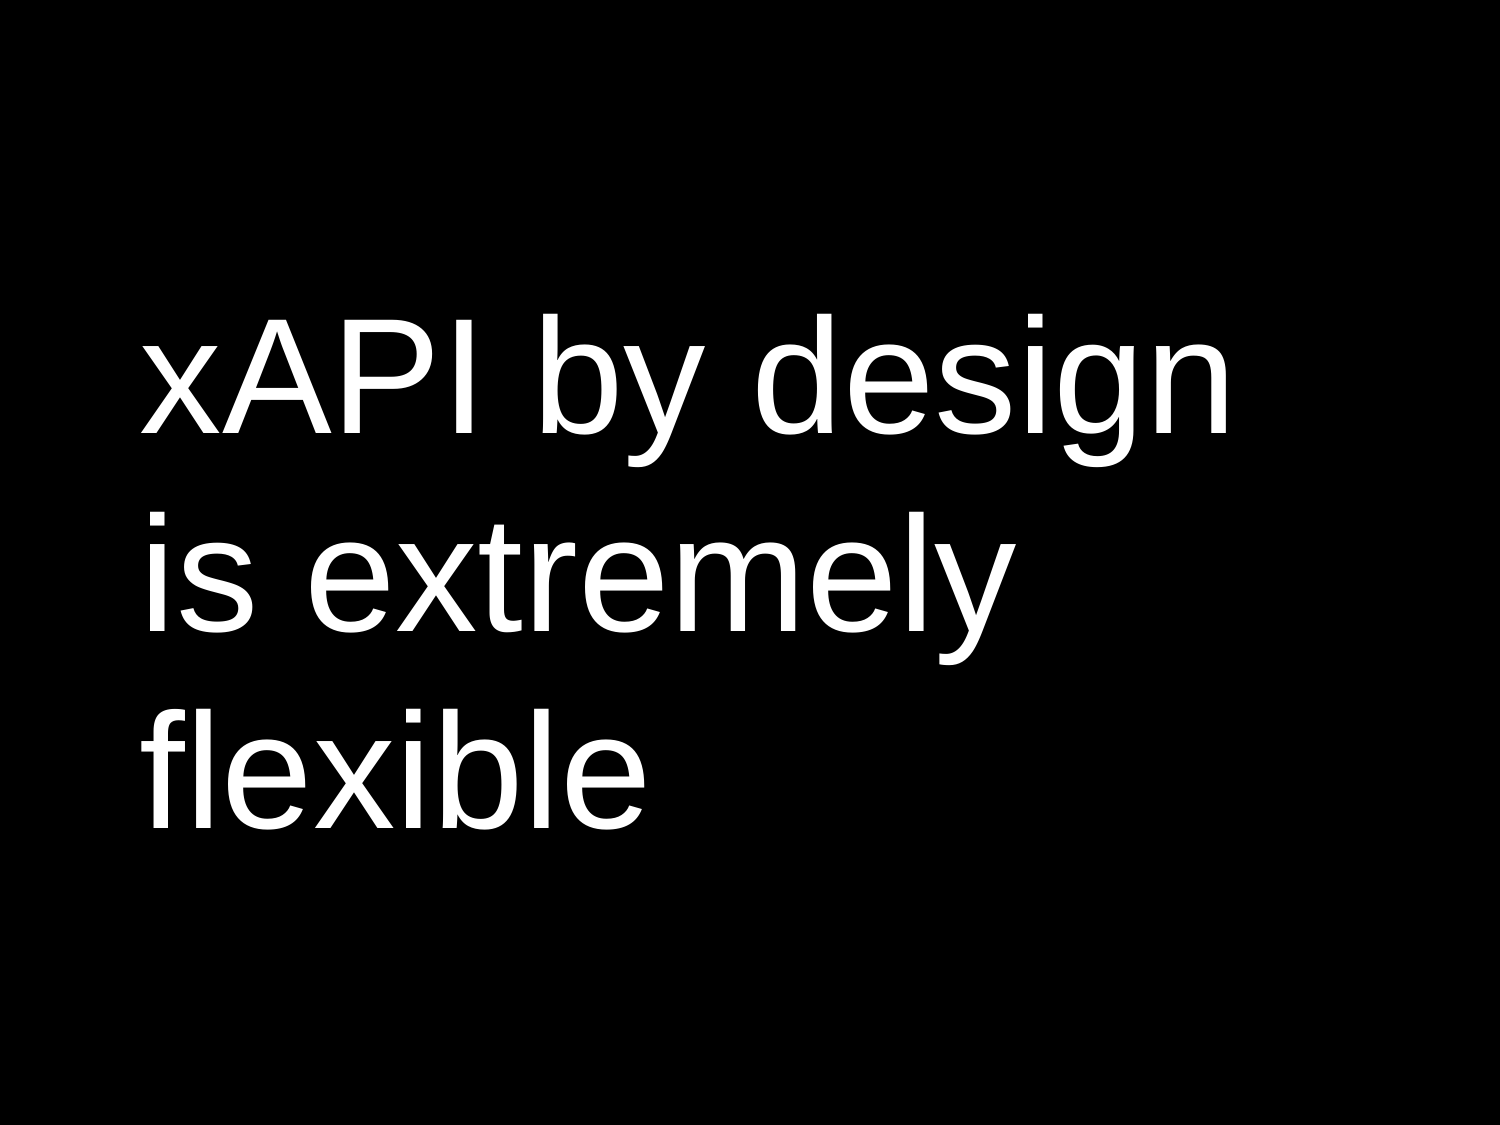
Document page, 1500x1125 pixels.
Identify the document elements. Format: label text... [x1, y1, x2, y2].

text_box xAPI by design is extremely flexible [125, 261, 1425, 869]
